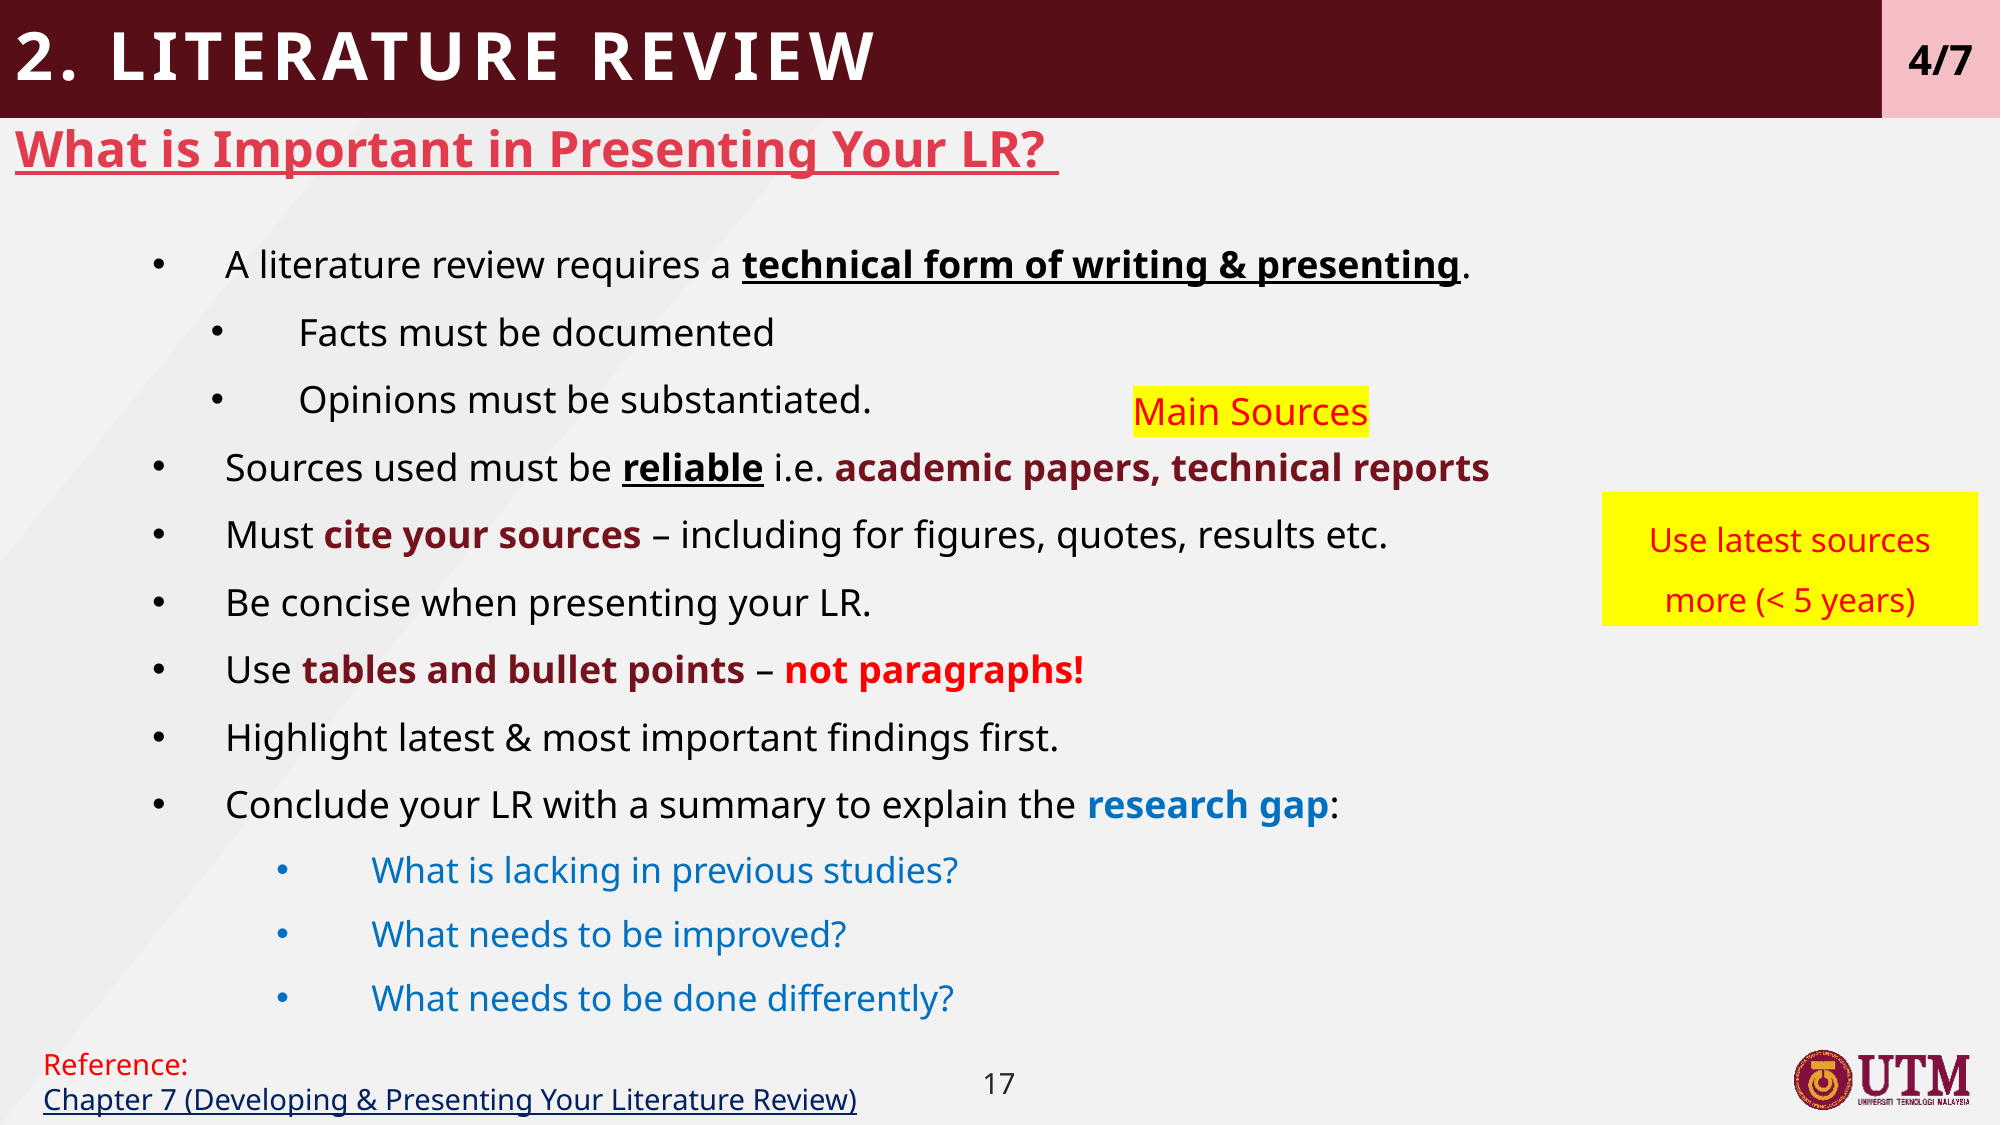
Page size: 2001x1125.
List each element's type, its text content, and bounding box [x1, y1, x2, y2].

picture [1794, 1050, 1970, 1110]
text_box Main Sources [1080, 358, 1421, 441]
slide_number 17 [873, 1055, 1225, 1116]
text_box Reference: Chapter 7 (Developing & Presenting Your Literature Review) [28, 1038, 873, 1125]
title What is Important in Presenting Your LR? [0, 118, 1863, 203]
text_box A literature review requires a technical form of writing & presenting. Facts must be documented Opinions must be substantiated. Sources used must be reliable i.e. academic papers, technical reports Must cite your sources – including for figures, quotes, results etc. Be concise when presenting your LR. Use tables and bullet points – not paragraphs! Highlight latest & most important findings first. Conclude your LR with a summary to explain the research gap: What is lacking in previous studies? What needs to be improved? What needs to be done differently? [137, 210, 1863, 1034]
text_box 4/7 [1881, 0, 2000, 118]
text_box Use latest sources more (< 5 years) [1601, 491, 1979, 626]
text_box 2. LITERATURE REVIEW [0, 0, 1881, 118]
